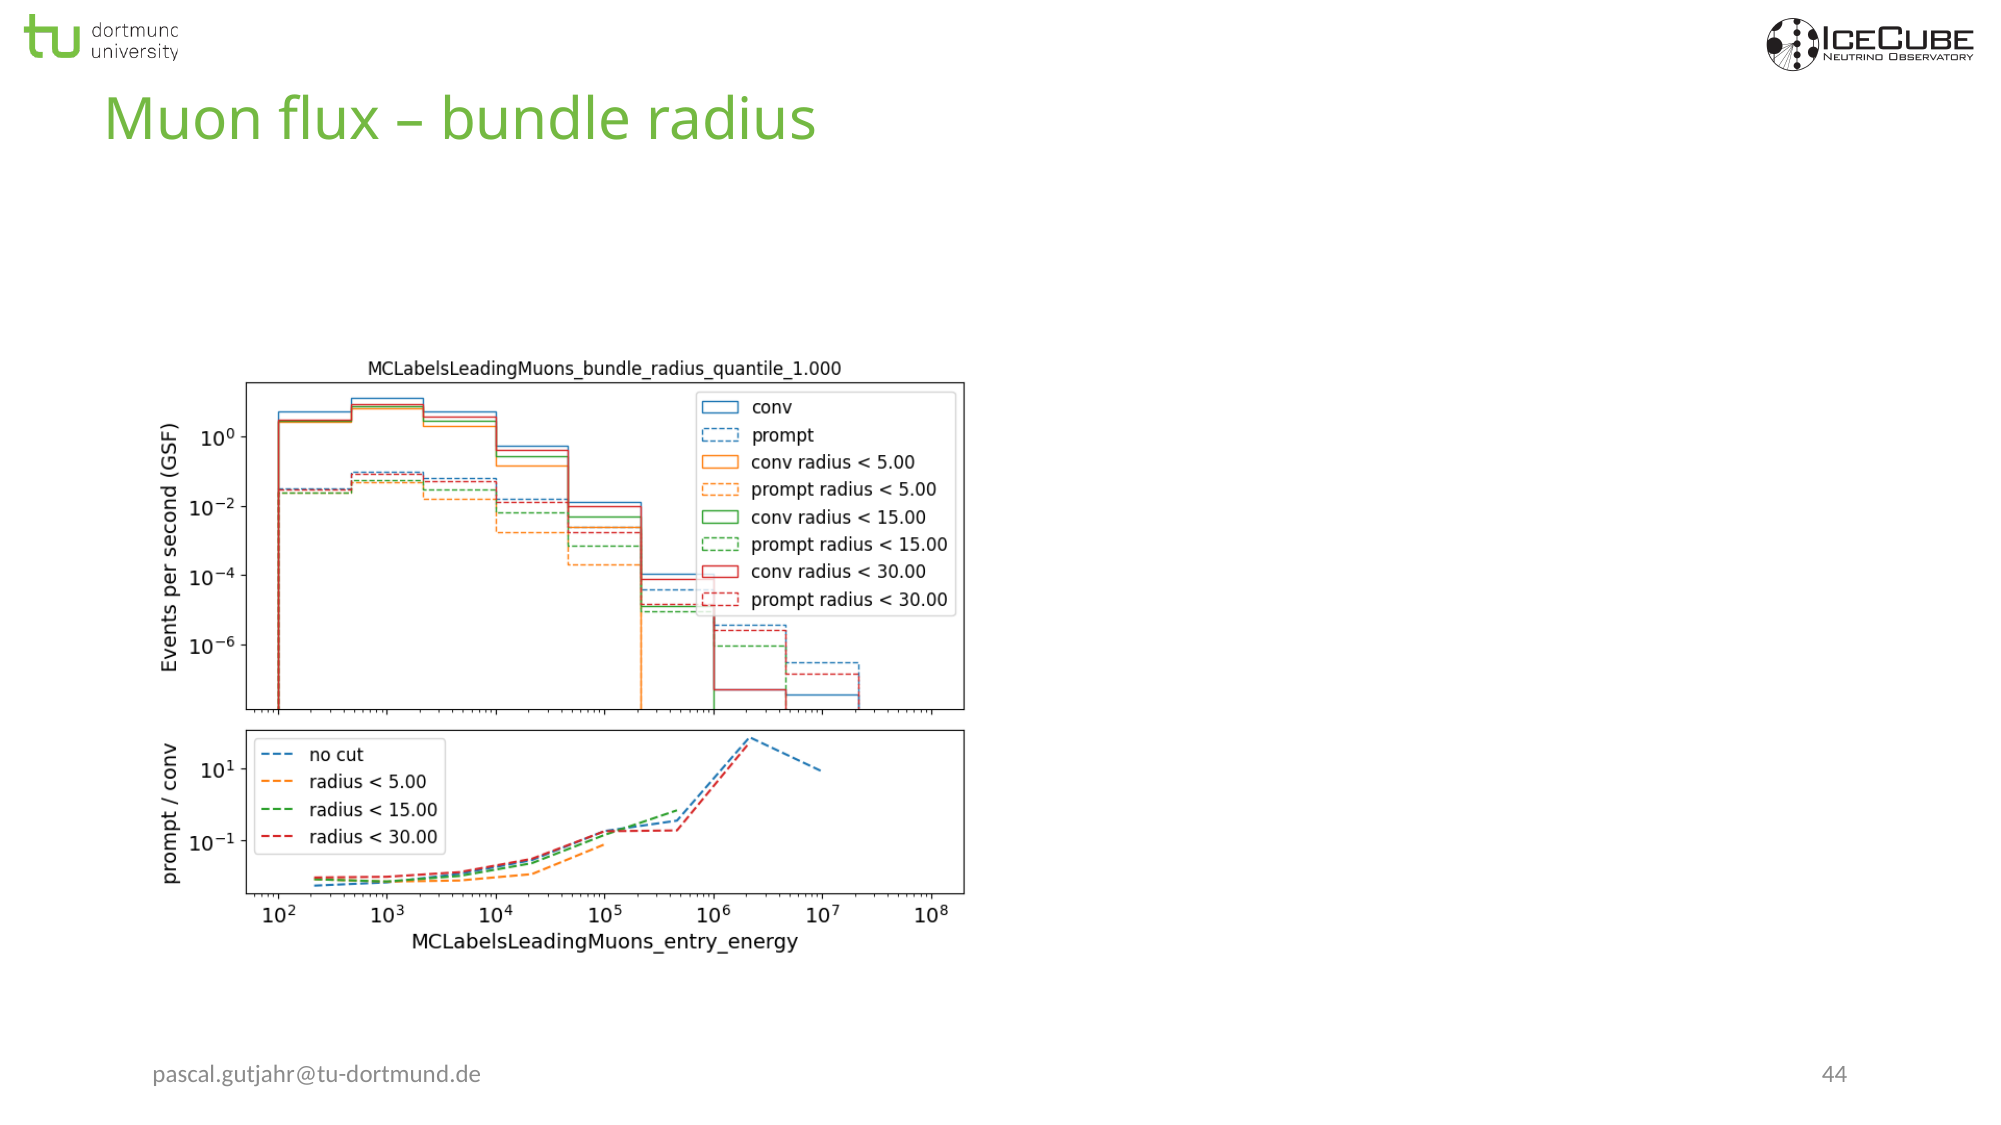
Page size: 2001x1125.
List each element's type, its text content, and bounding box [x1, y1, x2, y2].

title Muon flux – bundle radius [88, 59, 1977, 182]
slide_number pascal.gutjahr@tu-dortmund.de [137, 1042, 588, 1103]
slide_number 44 [1412, 1042, 1863, 1103]
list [151, 350, 974, 963]
